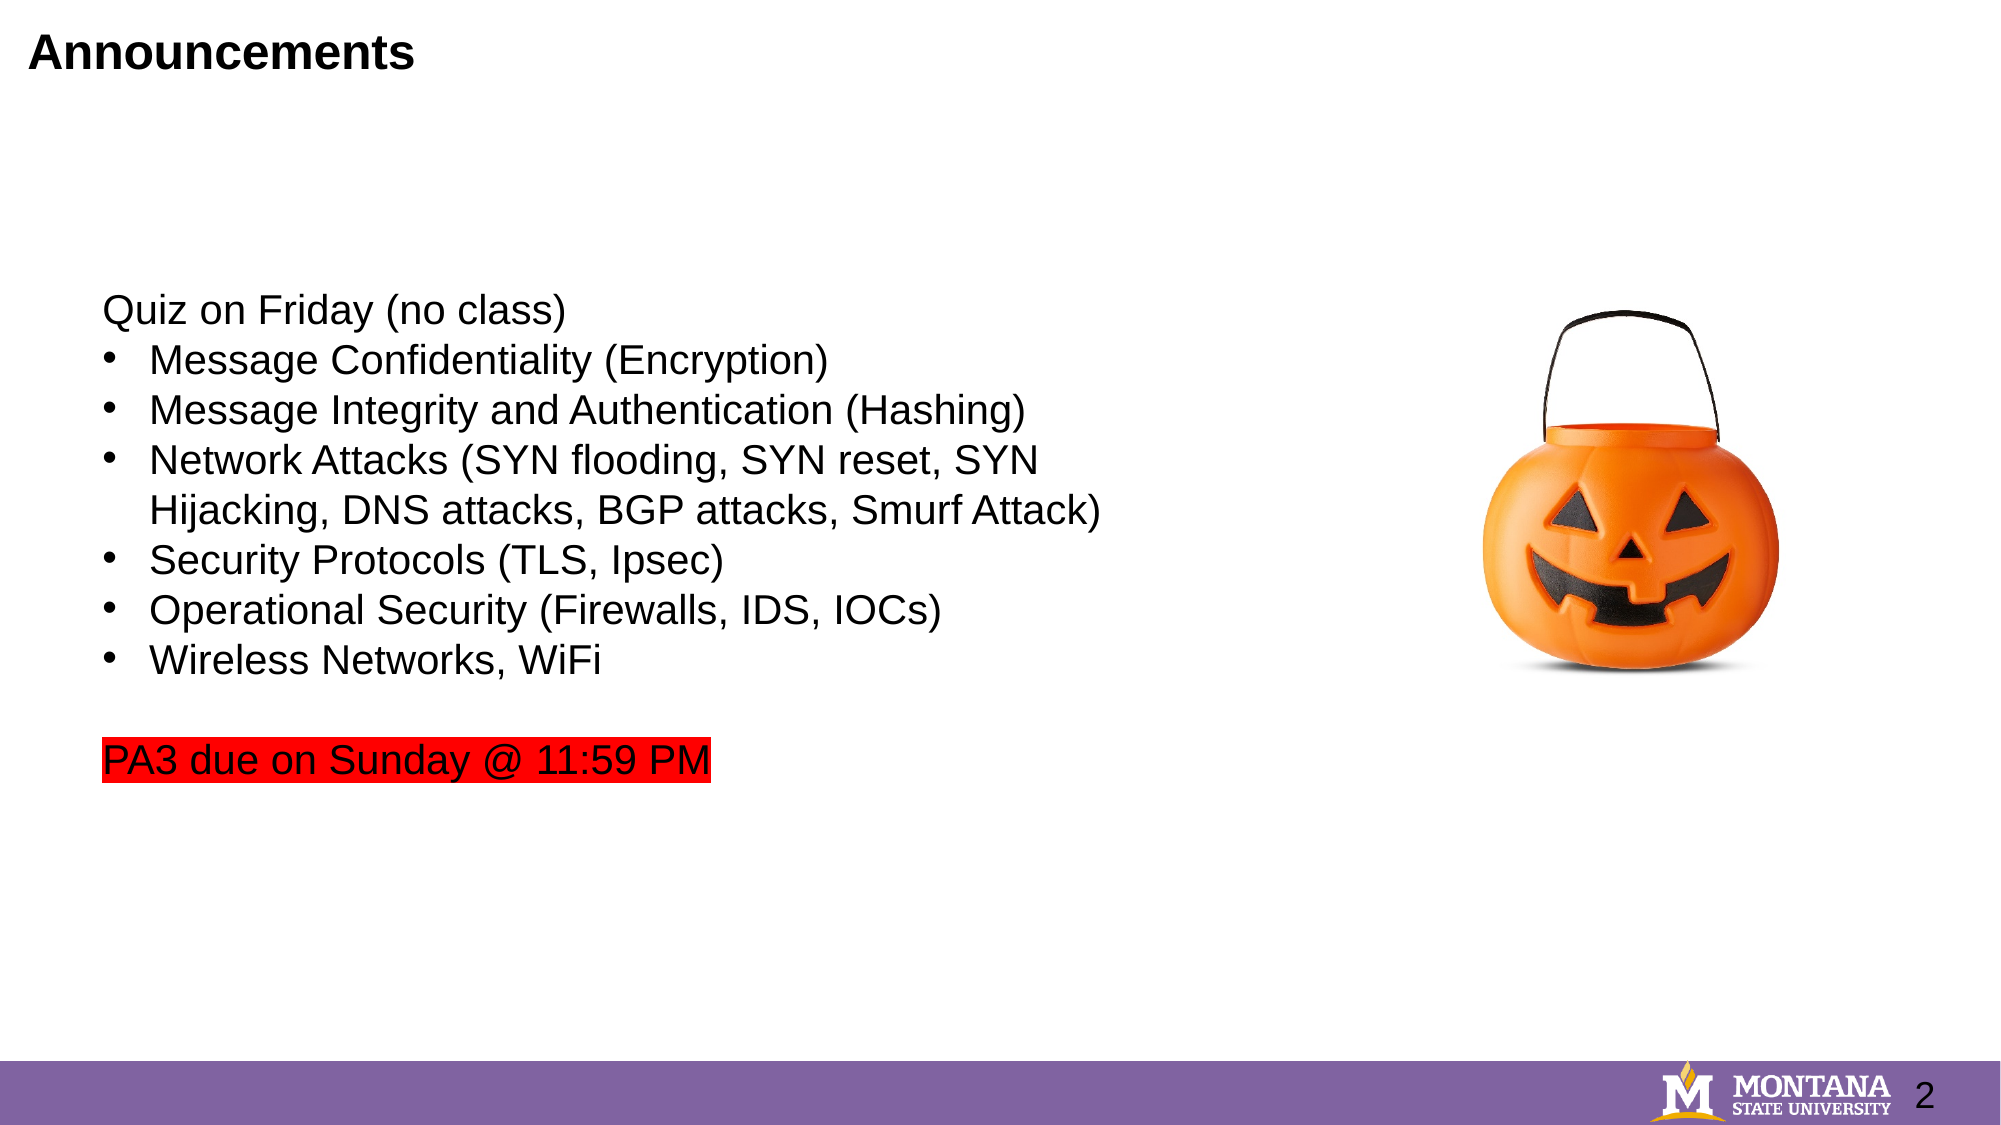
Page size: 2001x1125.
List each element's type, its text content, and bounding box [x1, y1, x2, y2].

text_box Quiz on Friday (no class) Message Confidentiality (Encryption) Message Integrity and Authentication (Hashing) Network Attacks (SYN flooding, SYN reset, SYN Hijacking, DNS attacks, BGP attacks, Smurf Attack) Security Protocols (TLS, Ipsec) Operational Security (Firewalls, IDS, IOCs) Wireless Networks, WiFi PA3 due on Sunday @ 11:59 PM [87, 275, 1150, 840]
slide_number 2 [1887, 1072, 1994, 1125]
text_box Announcements [12, 12, 1338, 88]
picture [1424, 279, 1838, 693]
picture [1650, 1060, 1891, 1122]
